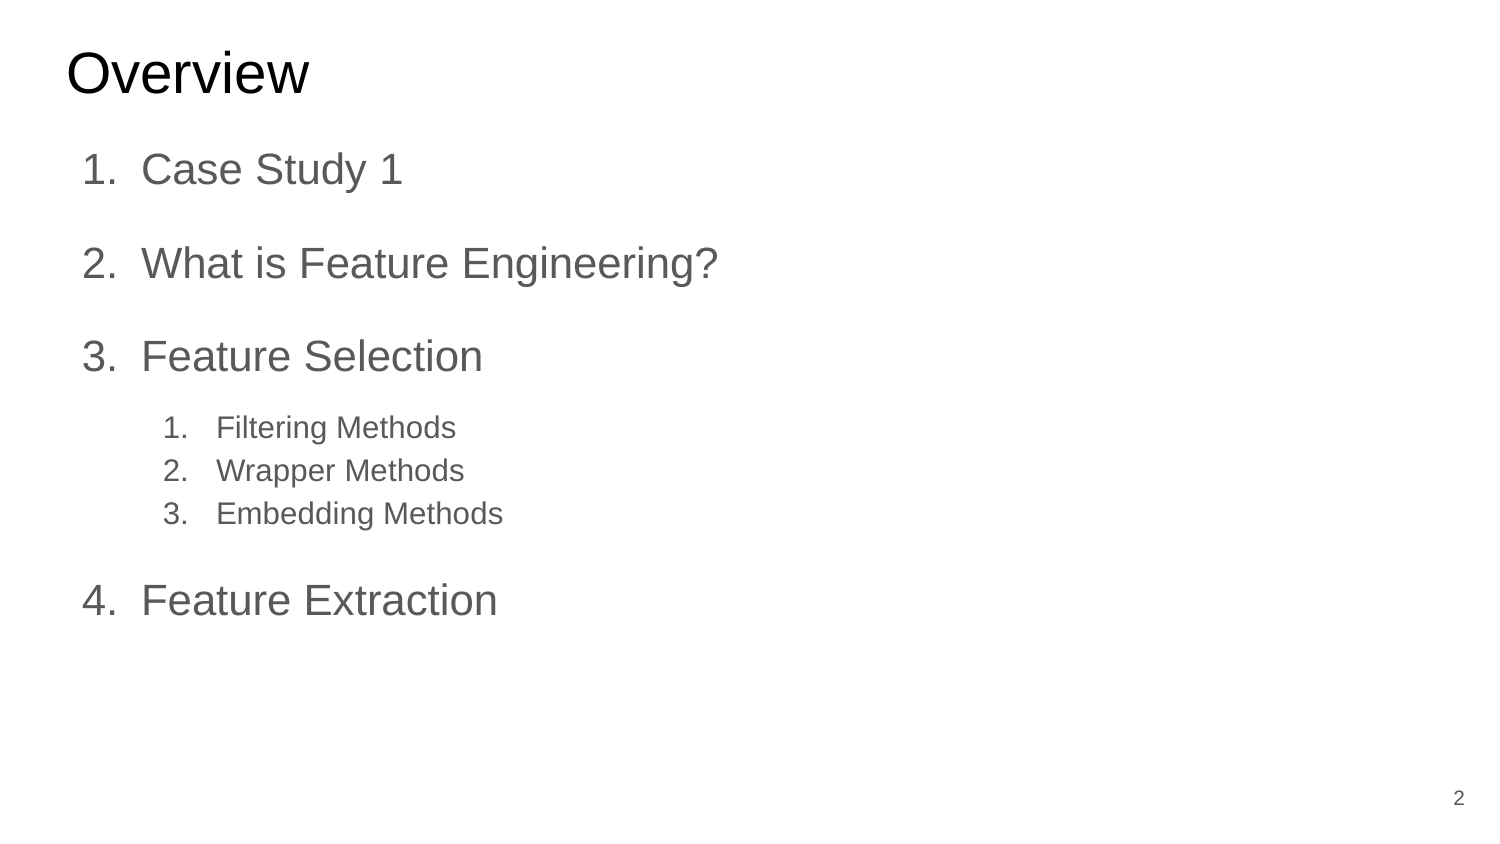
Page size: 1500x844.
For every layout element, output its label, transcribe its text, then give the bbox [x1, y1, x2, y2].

title Overview [51, 20, 1449, 109]
list Case Study 1 What is Feature Engineering? Feature Selection Filtering Methods Wrapper Methods Embedding Methods Feature Extraction [51, 117, 1449, 822]
slide_number ‹#› [1389, 764, 1480, 830]
